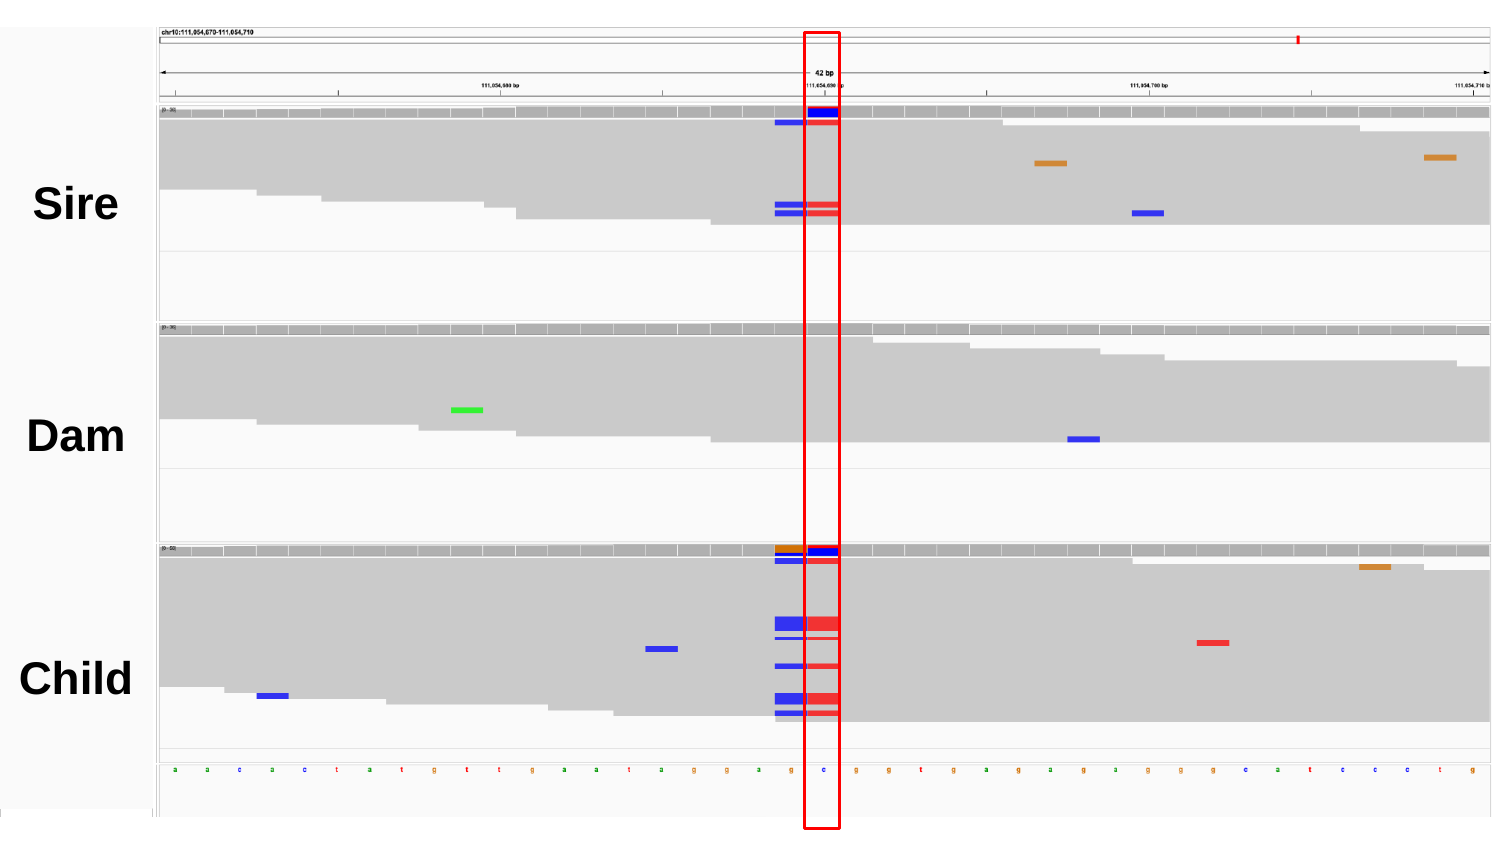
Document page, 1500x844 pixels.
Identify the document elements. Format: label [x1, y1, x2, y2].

picture [0, 26, 1500, 817]
text_box [804, 825, 840, 829]
